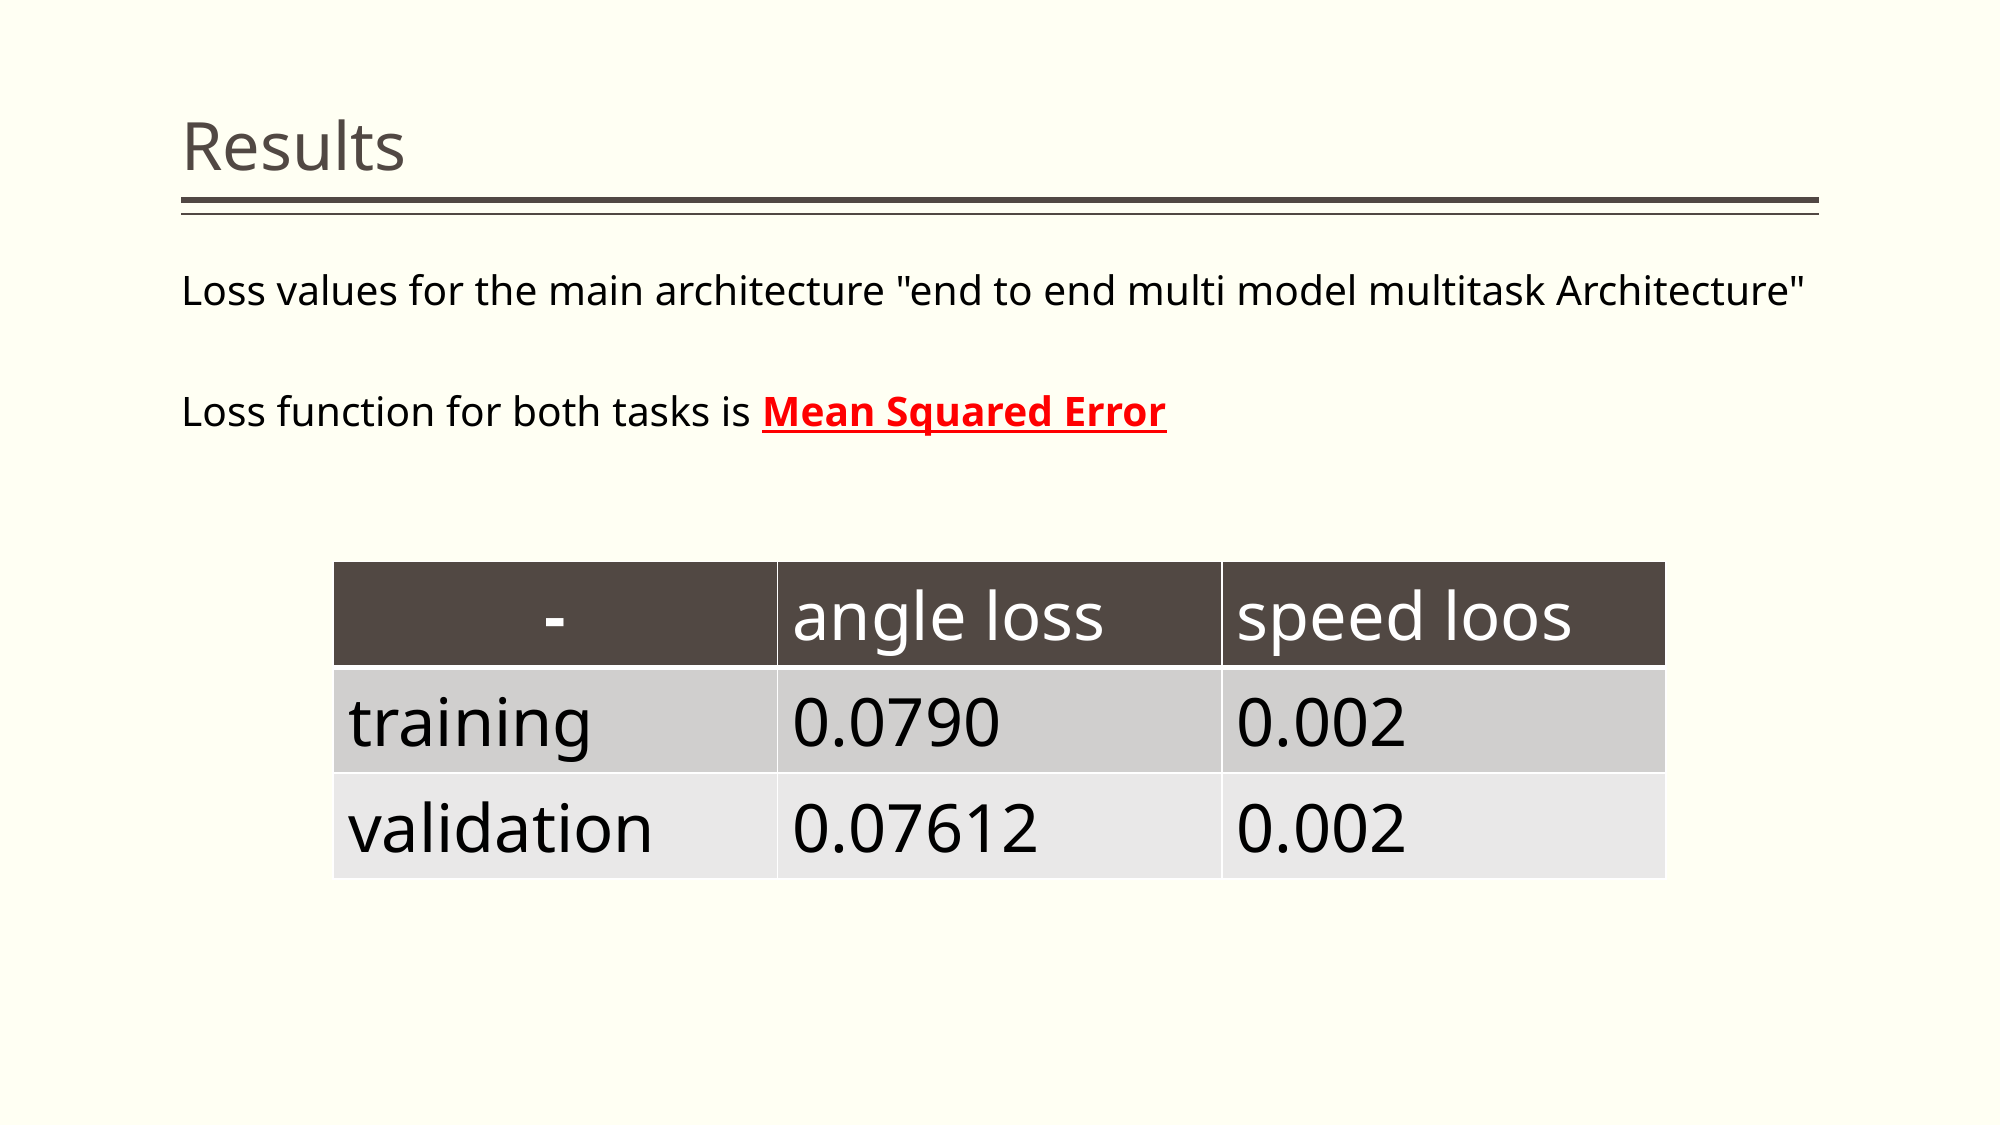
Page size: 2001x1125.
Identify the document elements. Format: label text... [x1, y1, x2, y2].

table_header angle loss [778, 562, 1221, 665]
table_cell training [334, 670, 777, 772]
title Results [181, 12, 1819, 193]
list Loss values for the main architecture "end to end multi model multitask Architecture" Loss function for both tasks is Mean Squared Error [181, 262, 1861, 492]
table_cell 0.0790 [778, 670, 1221, 772]
table_cell 0.07612 [778, 774, 1221, 878]
table_cell 0.002 [1223, 670, 1665, 772]
table_header - [334, 562, 777, 665]
table_cell validation [334, 774, 777, 878]
table_cell 0.002 [1223, 774, 1665, 878]
table_header speed loos [1223, 562, 1665, 665]
